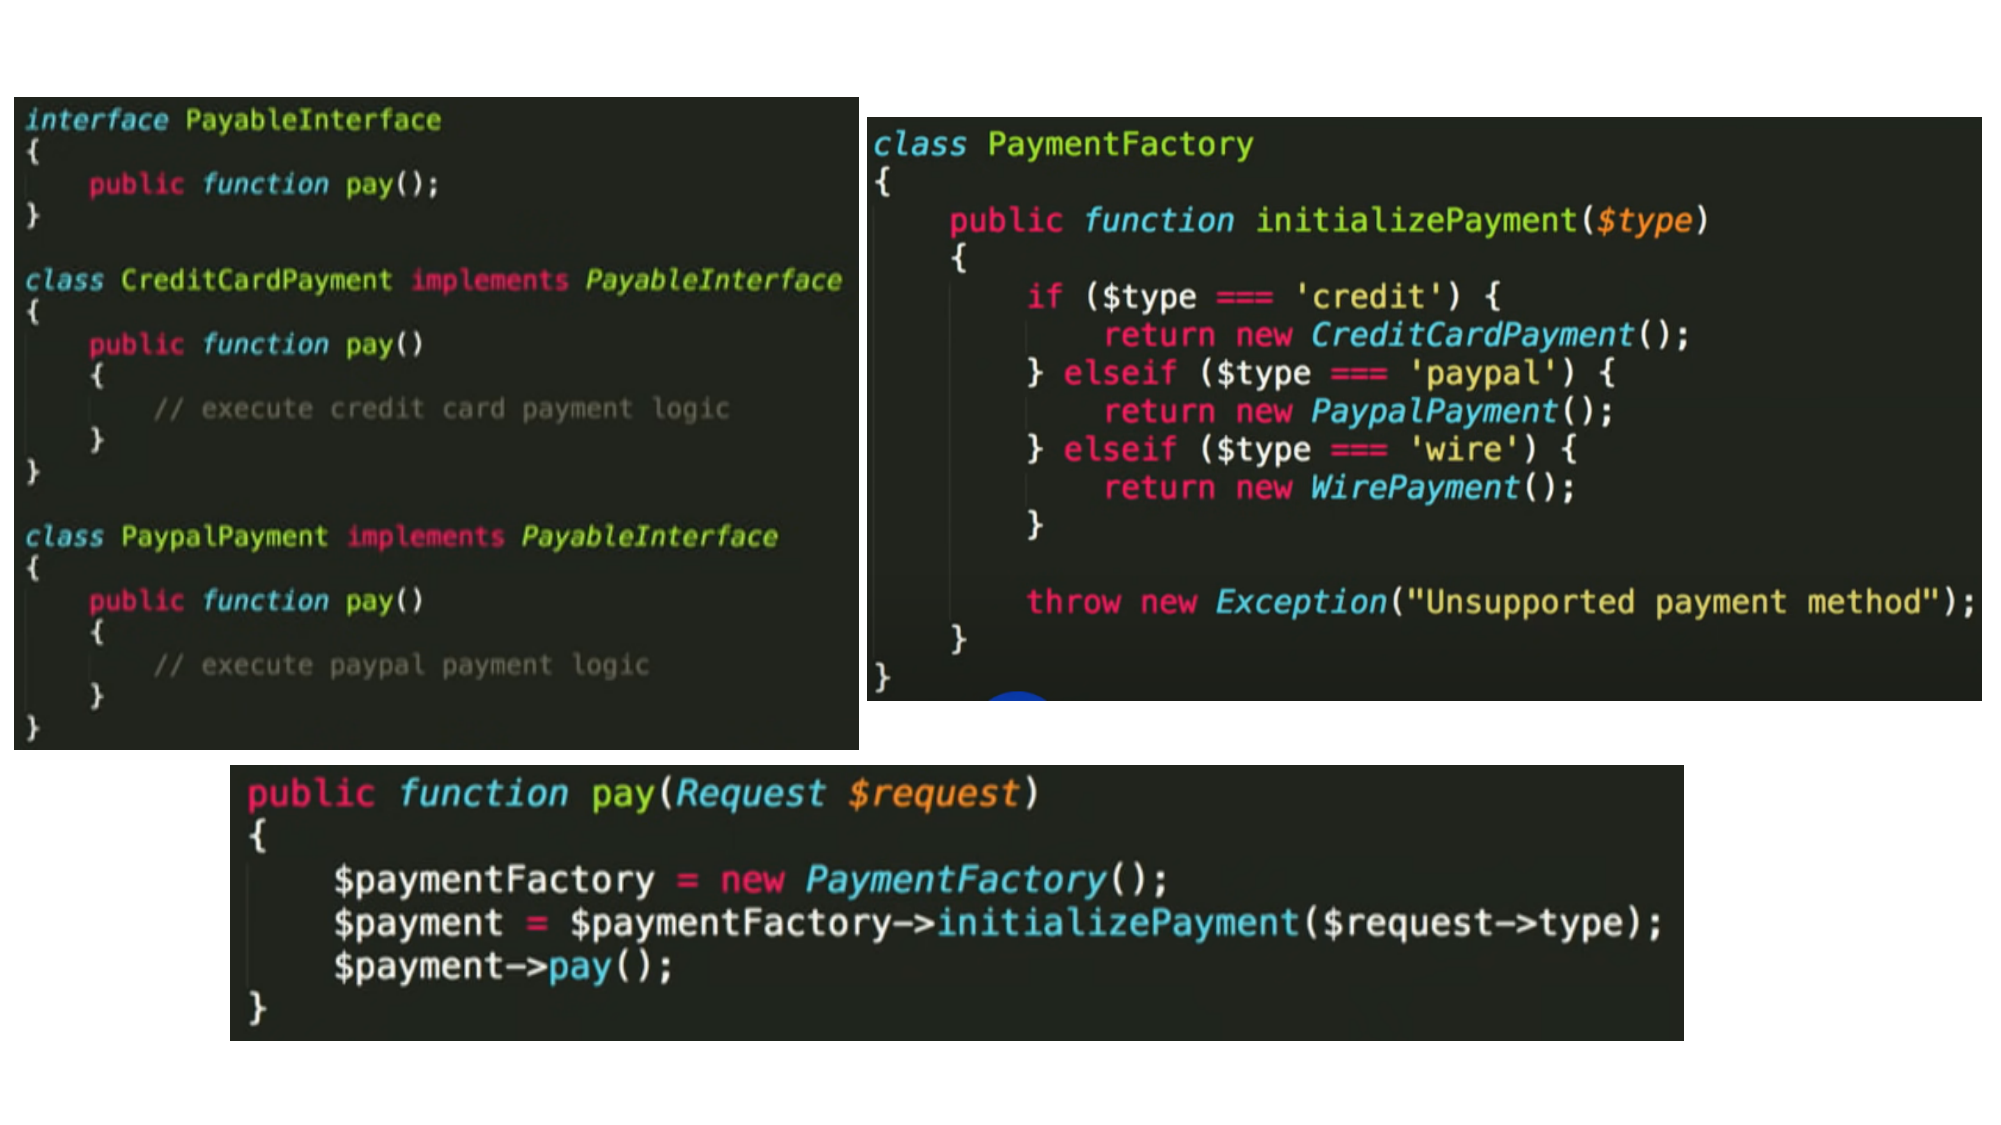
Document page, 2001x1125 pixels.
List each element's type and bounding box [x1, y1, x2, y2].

list [14, 97, 859, 750]
picture [866, 117, 1982, 701]
picture [230, 765, 1684, 1041]
